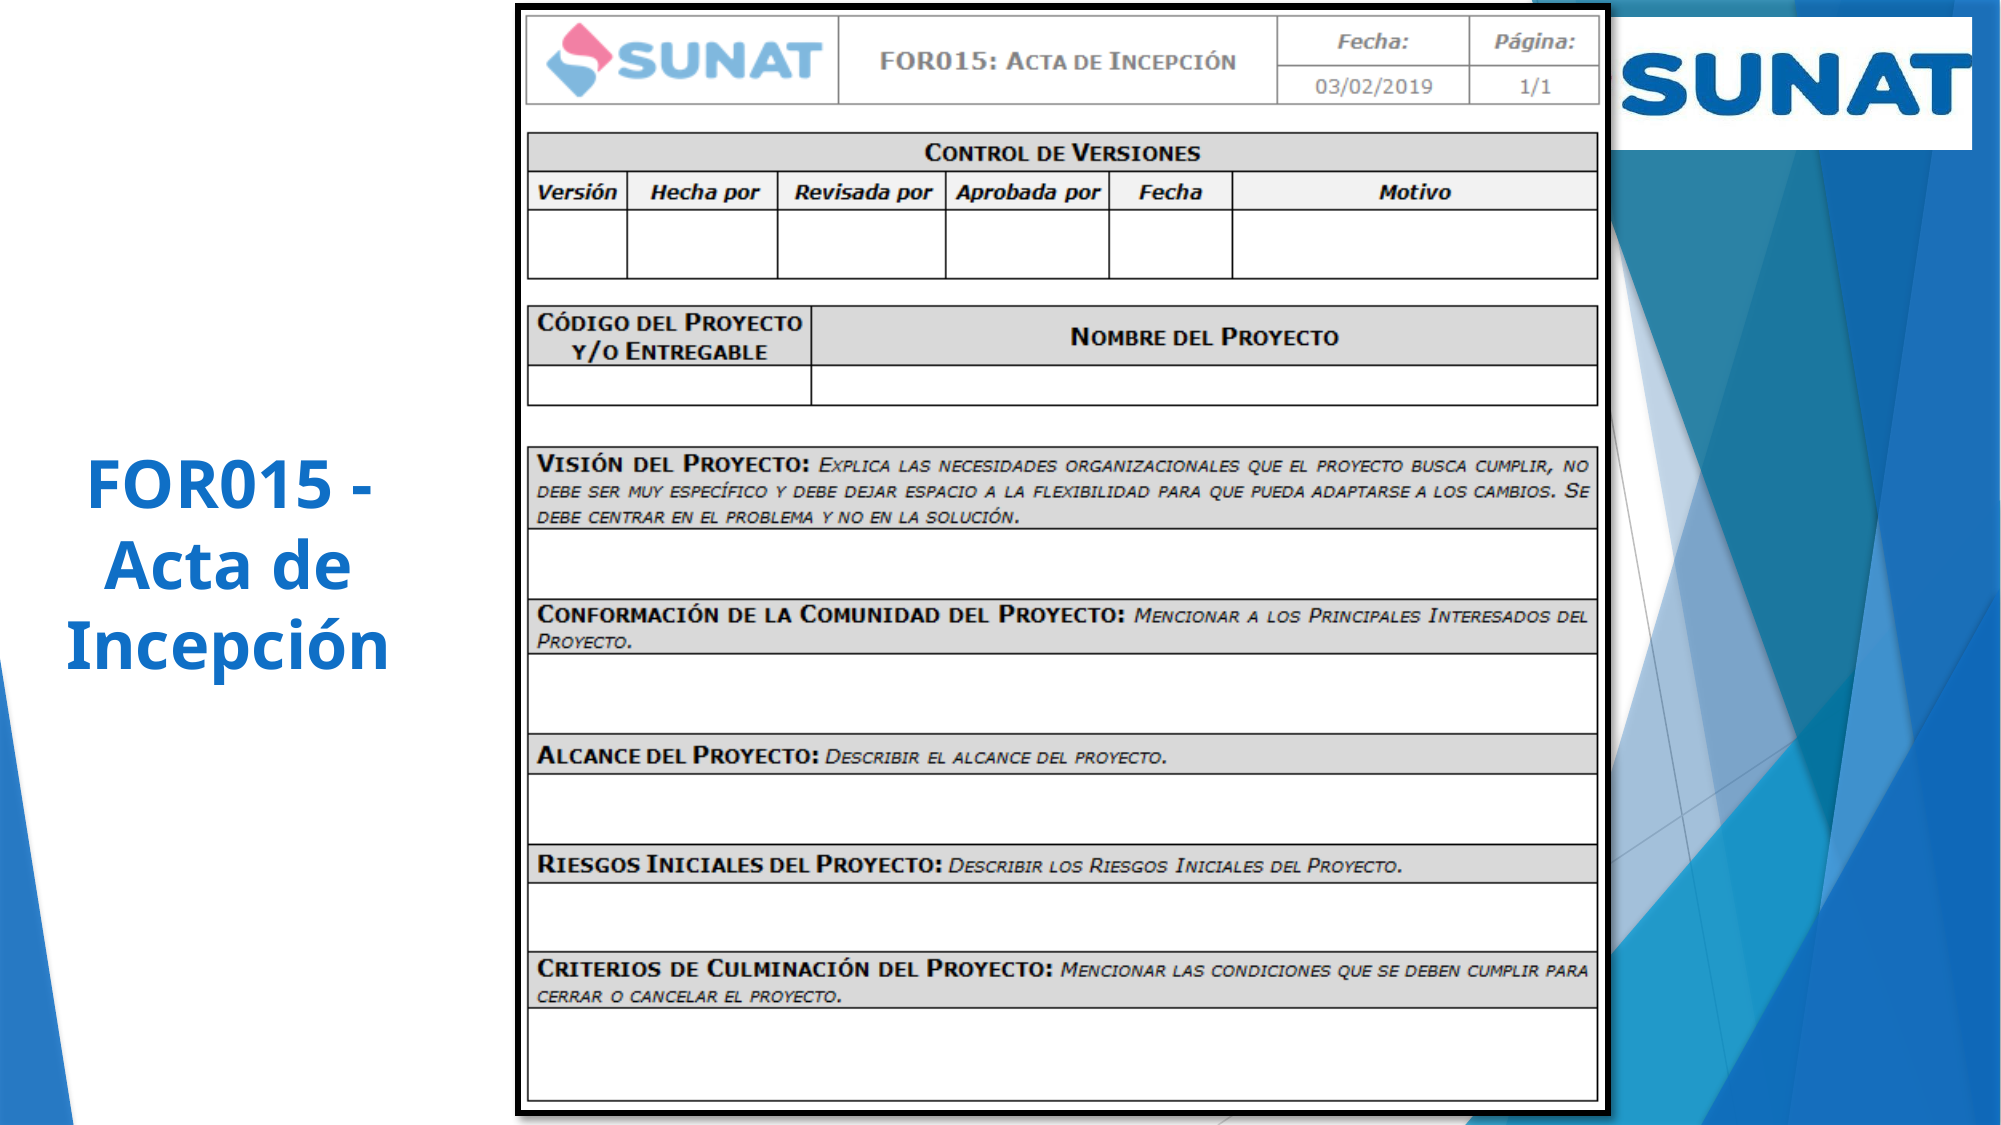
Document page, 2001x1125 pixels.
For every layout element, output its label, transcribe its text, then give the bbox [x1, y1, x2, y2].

picture [1611, 17, 1973, 150]
picture [520, 8, 1606, 1111]
title FOR015 - Acta de Incepción [0, 391, 459, 734]
